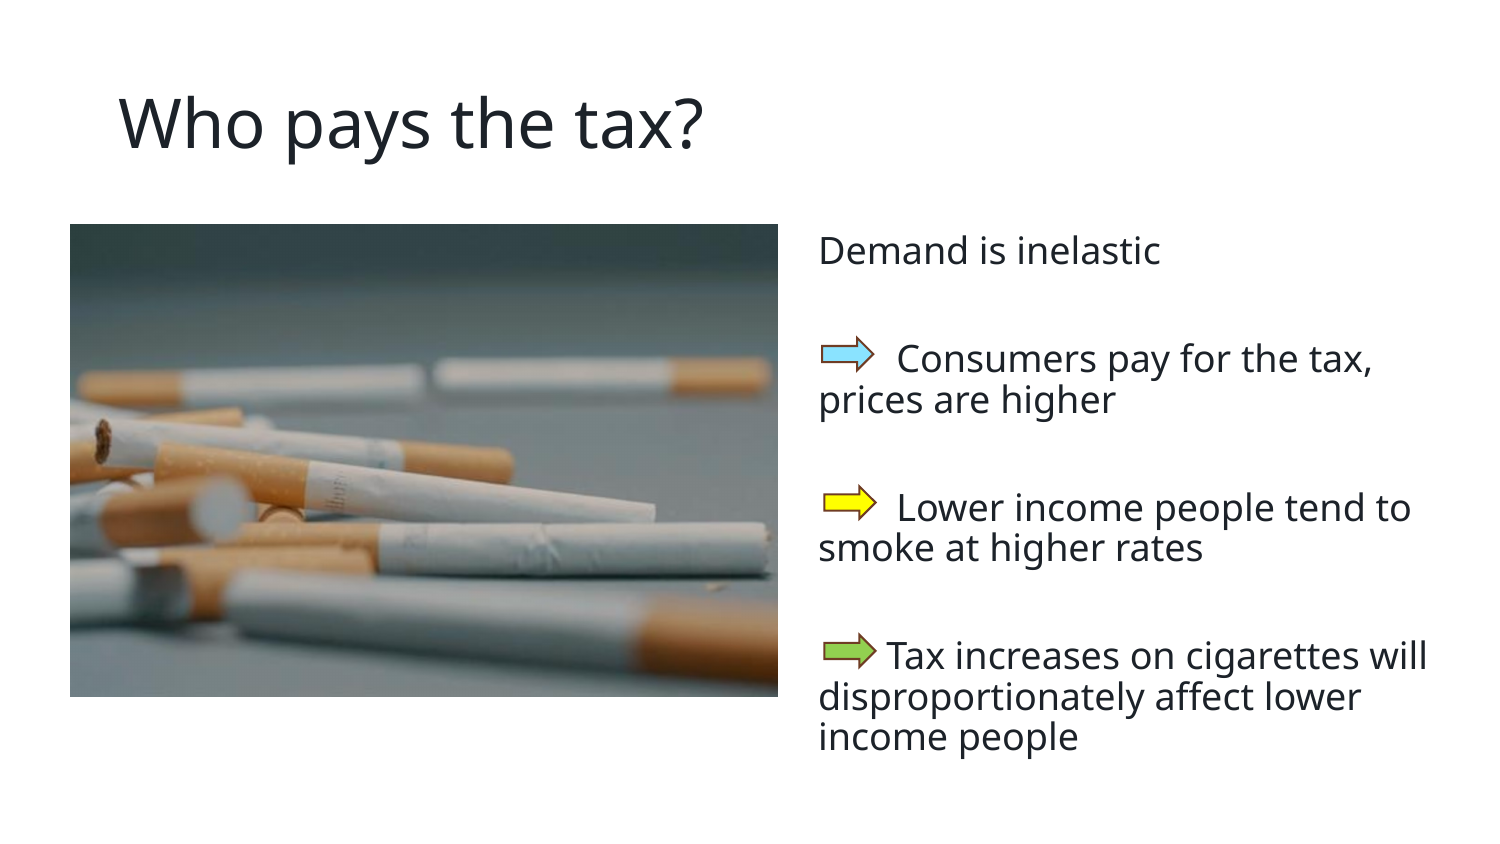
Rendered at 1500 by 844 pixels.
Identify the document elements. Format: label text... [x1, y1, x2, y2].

picture [70, 224, 778, 697]
text_box [821, 335, 875, 373]
text_box [823, 632, 878, 670]
list Demand is inelastic Consumers pay for the tax, prices are higher Lower income people tend to smoke at higher rates Tax increases on cigarettes will disproportionately affect lower income people [803, 224, 1478, 769]
title Who pays the tax? [103, 44, 1397, 208]
text_box [823, 483, 878, 522]
